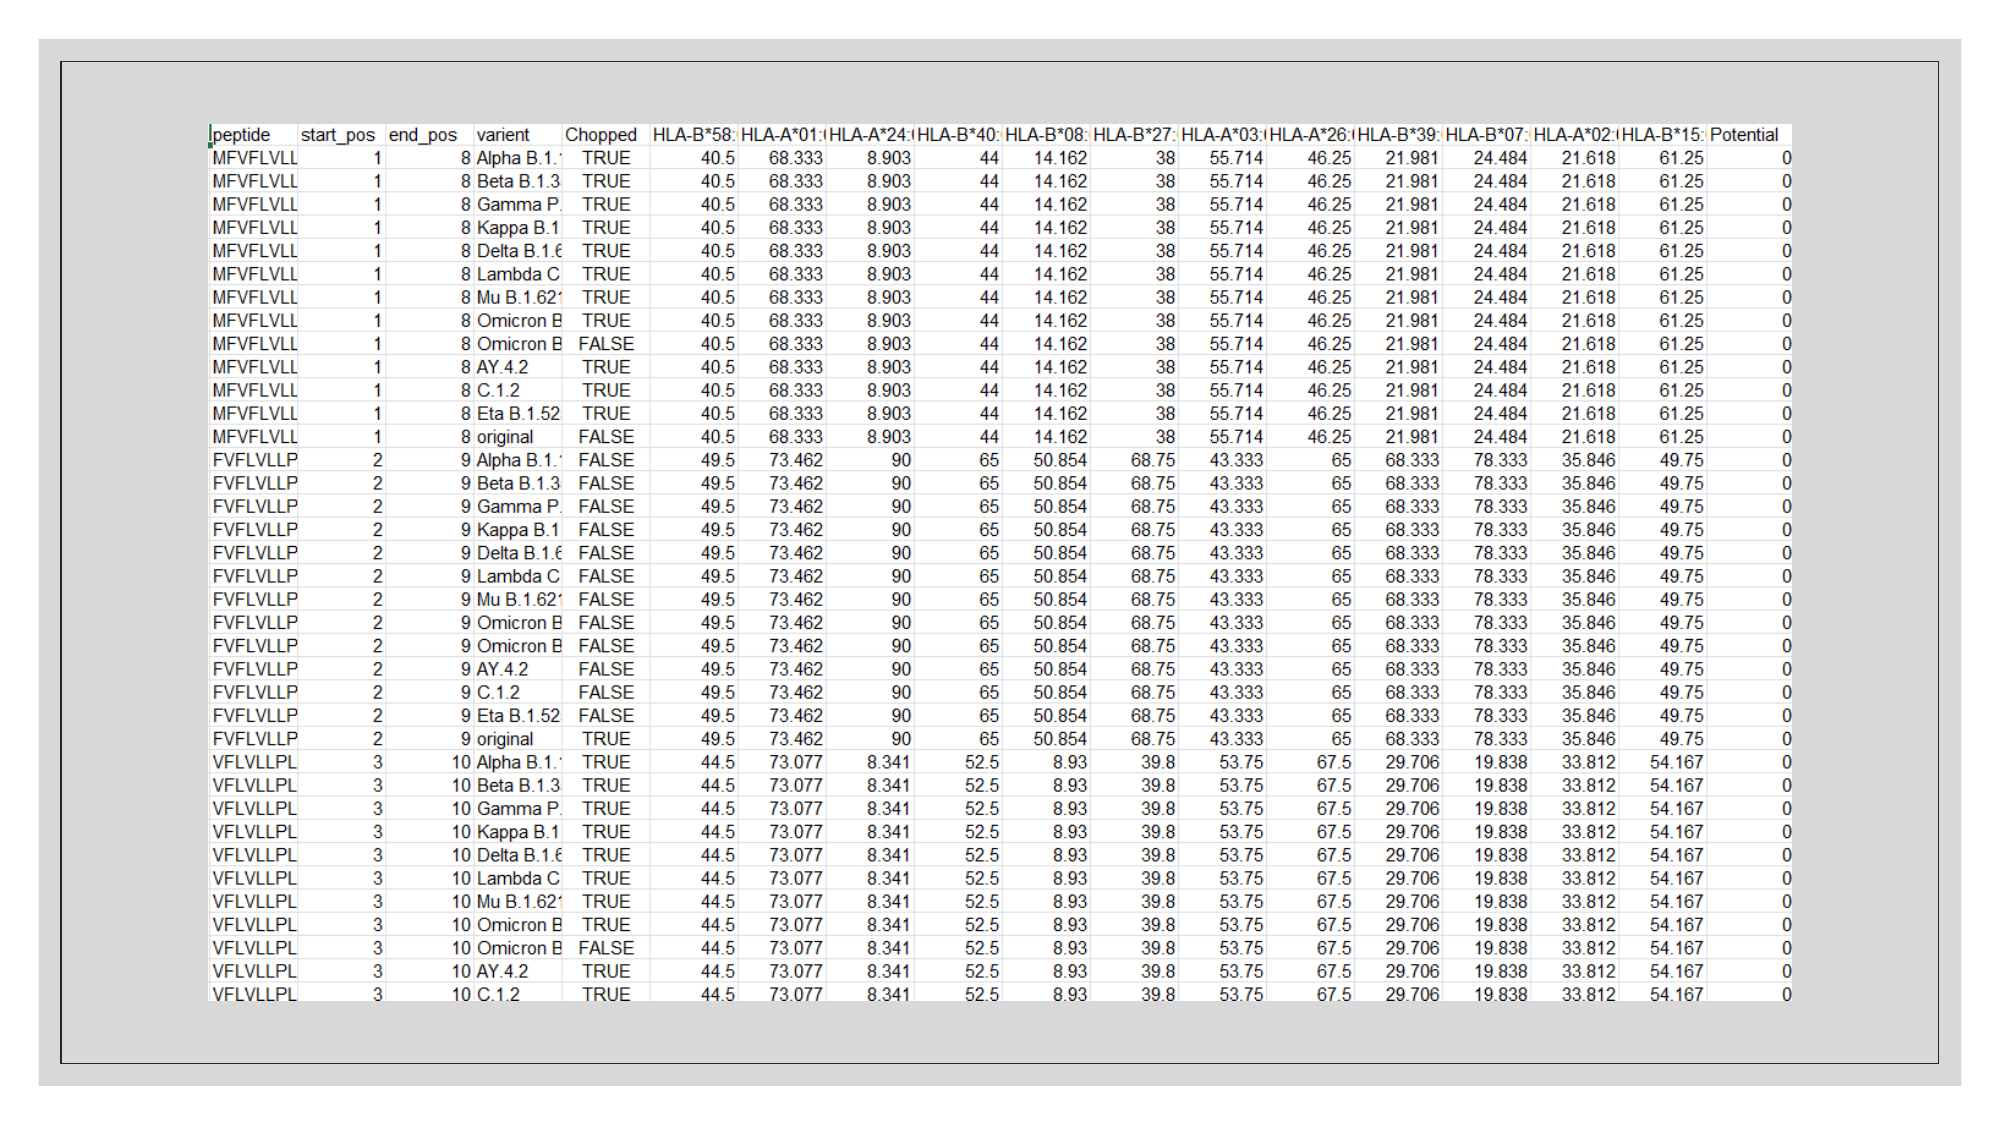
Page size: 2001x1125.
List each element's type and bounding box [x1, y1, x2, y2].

list [208, 124, 1792, 1001]
